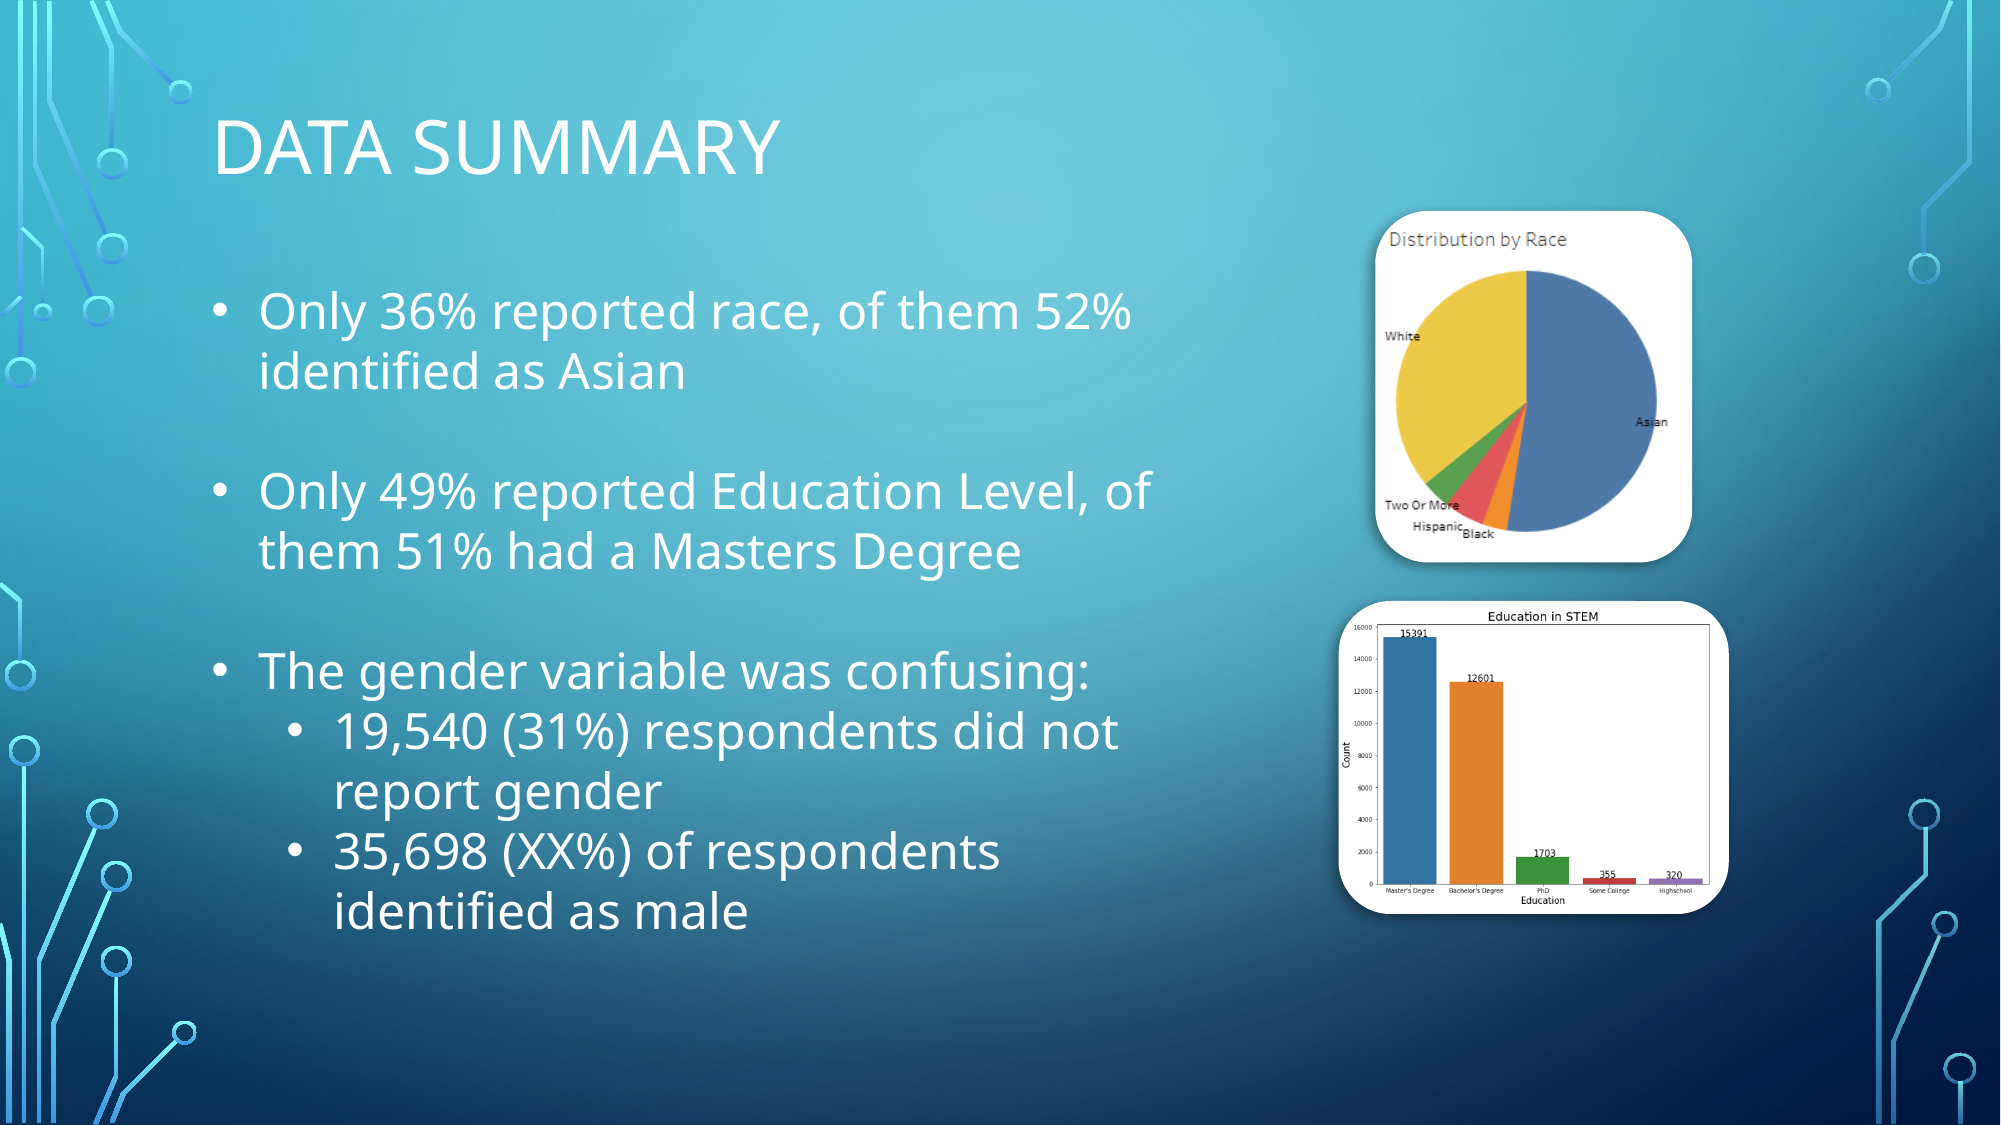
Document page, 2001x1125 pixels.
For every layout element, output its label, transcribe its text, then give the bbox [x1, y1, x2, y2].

picture [1375, 210, 1693, 563]
picture [1338, 600, 1729, 915]
title DATA SUMMARY [196, 29, 1822, 272]
text_box Only 36% reported race, of them 52% identified as Asian Only 49% reported Education Level, of them 51% had a Masters Degree The gender variable was confusing: 19,540 (31%) respondents did not report gender 35,698 (XX%) of respondents identified as male [196, 271, 1246, 947]
